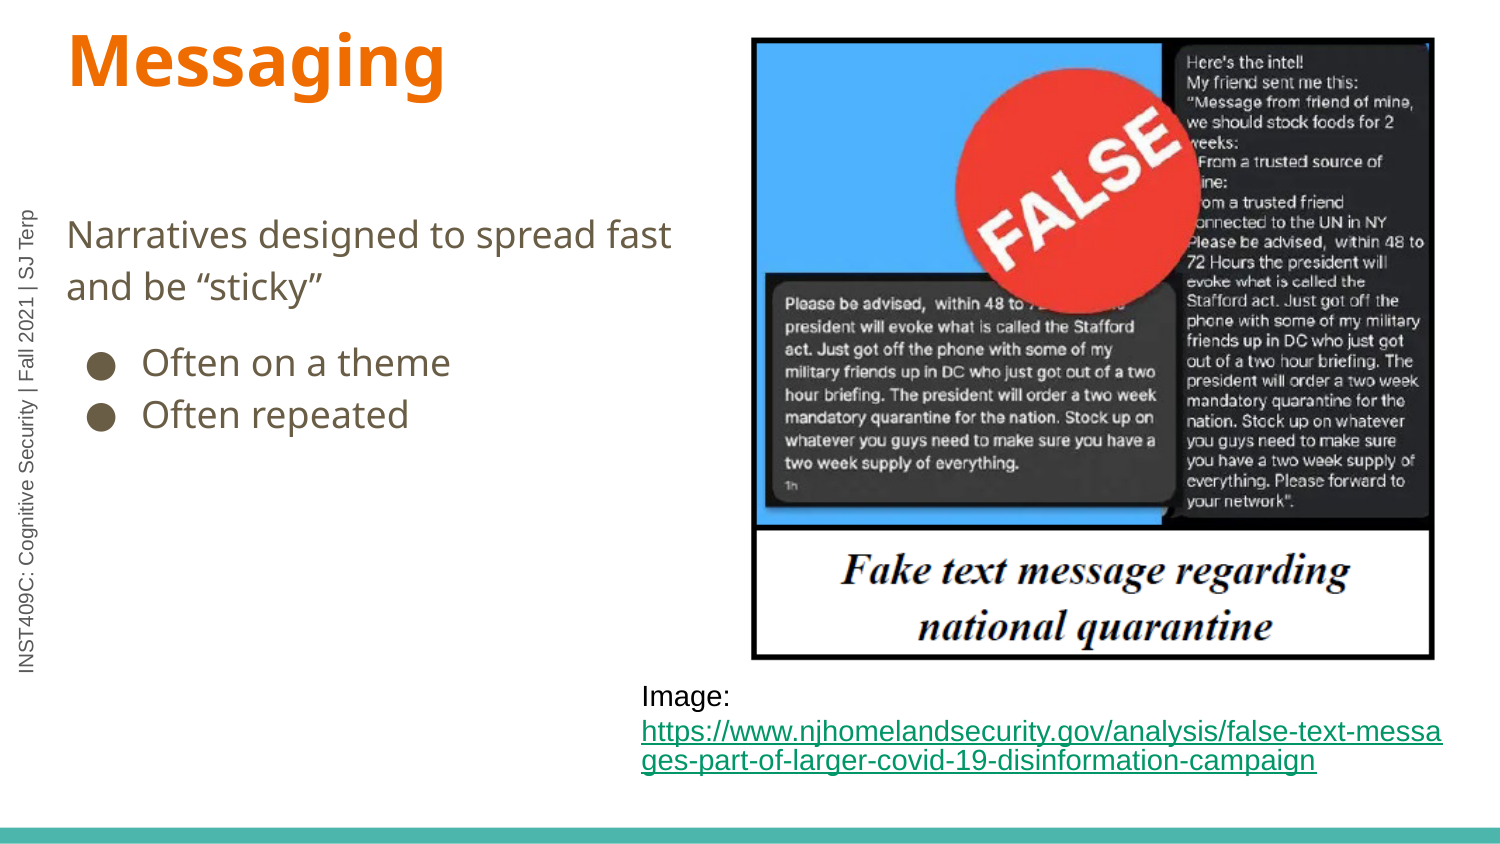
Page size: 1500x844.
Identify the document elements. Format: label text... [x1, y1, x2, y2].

list Narratives designed to spread fast and be “sticky” Often on a theme Often repeated [51, 189, 720, 750]
picture [749, 35, 1439, 663]
title Messaging [51, 0, 1449, 116]
text_box Image: https://www.njhomelandsecurity.gov/analysis/false-text-messages-part-of-larger-covid-19-disinformation-campaign [626, 662, 1462, 798]
